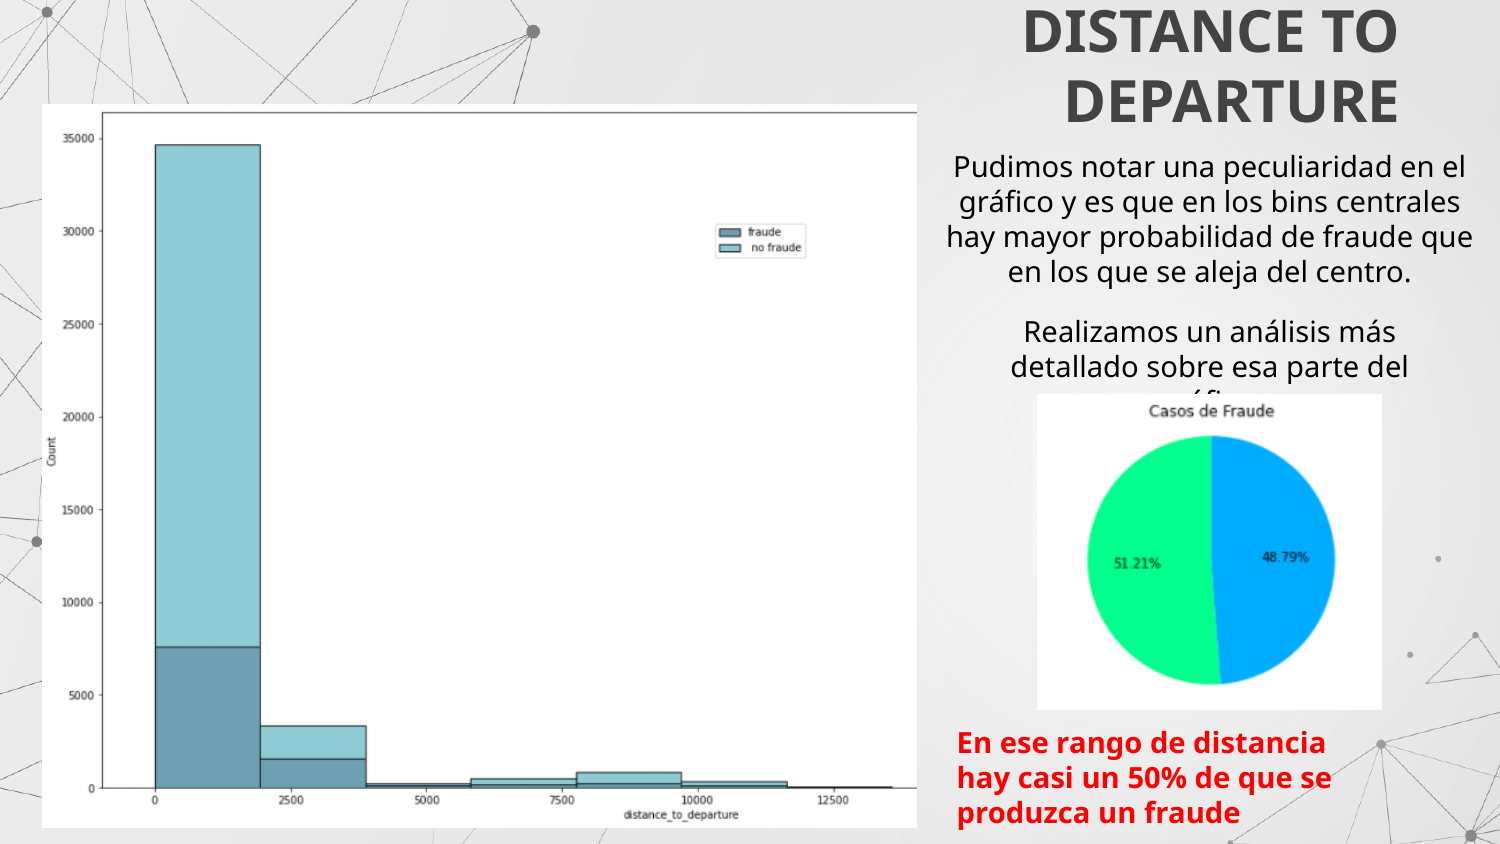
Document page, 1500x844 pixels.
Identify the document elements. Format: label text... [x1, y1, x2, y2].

text_box Pudimos notar una peculiaridad en el gráfico y es que en los bins centrales hay mayor probabilidad de fraude que en los que se aleja del centro. [928, 133, 1492, 304]
title DISTANCE TO DEPARTURE [668, 15, 1416, 112]
picture [0, 0, 1500, 844]
text_box En ese rango de distancia hay casi un 50% de que se produzca un fraude [941, 709, 1356, 844]
text_box Realizamos un análisis más detallado sobre esa parte del gráfico [955, 298, 1465, 434]
